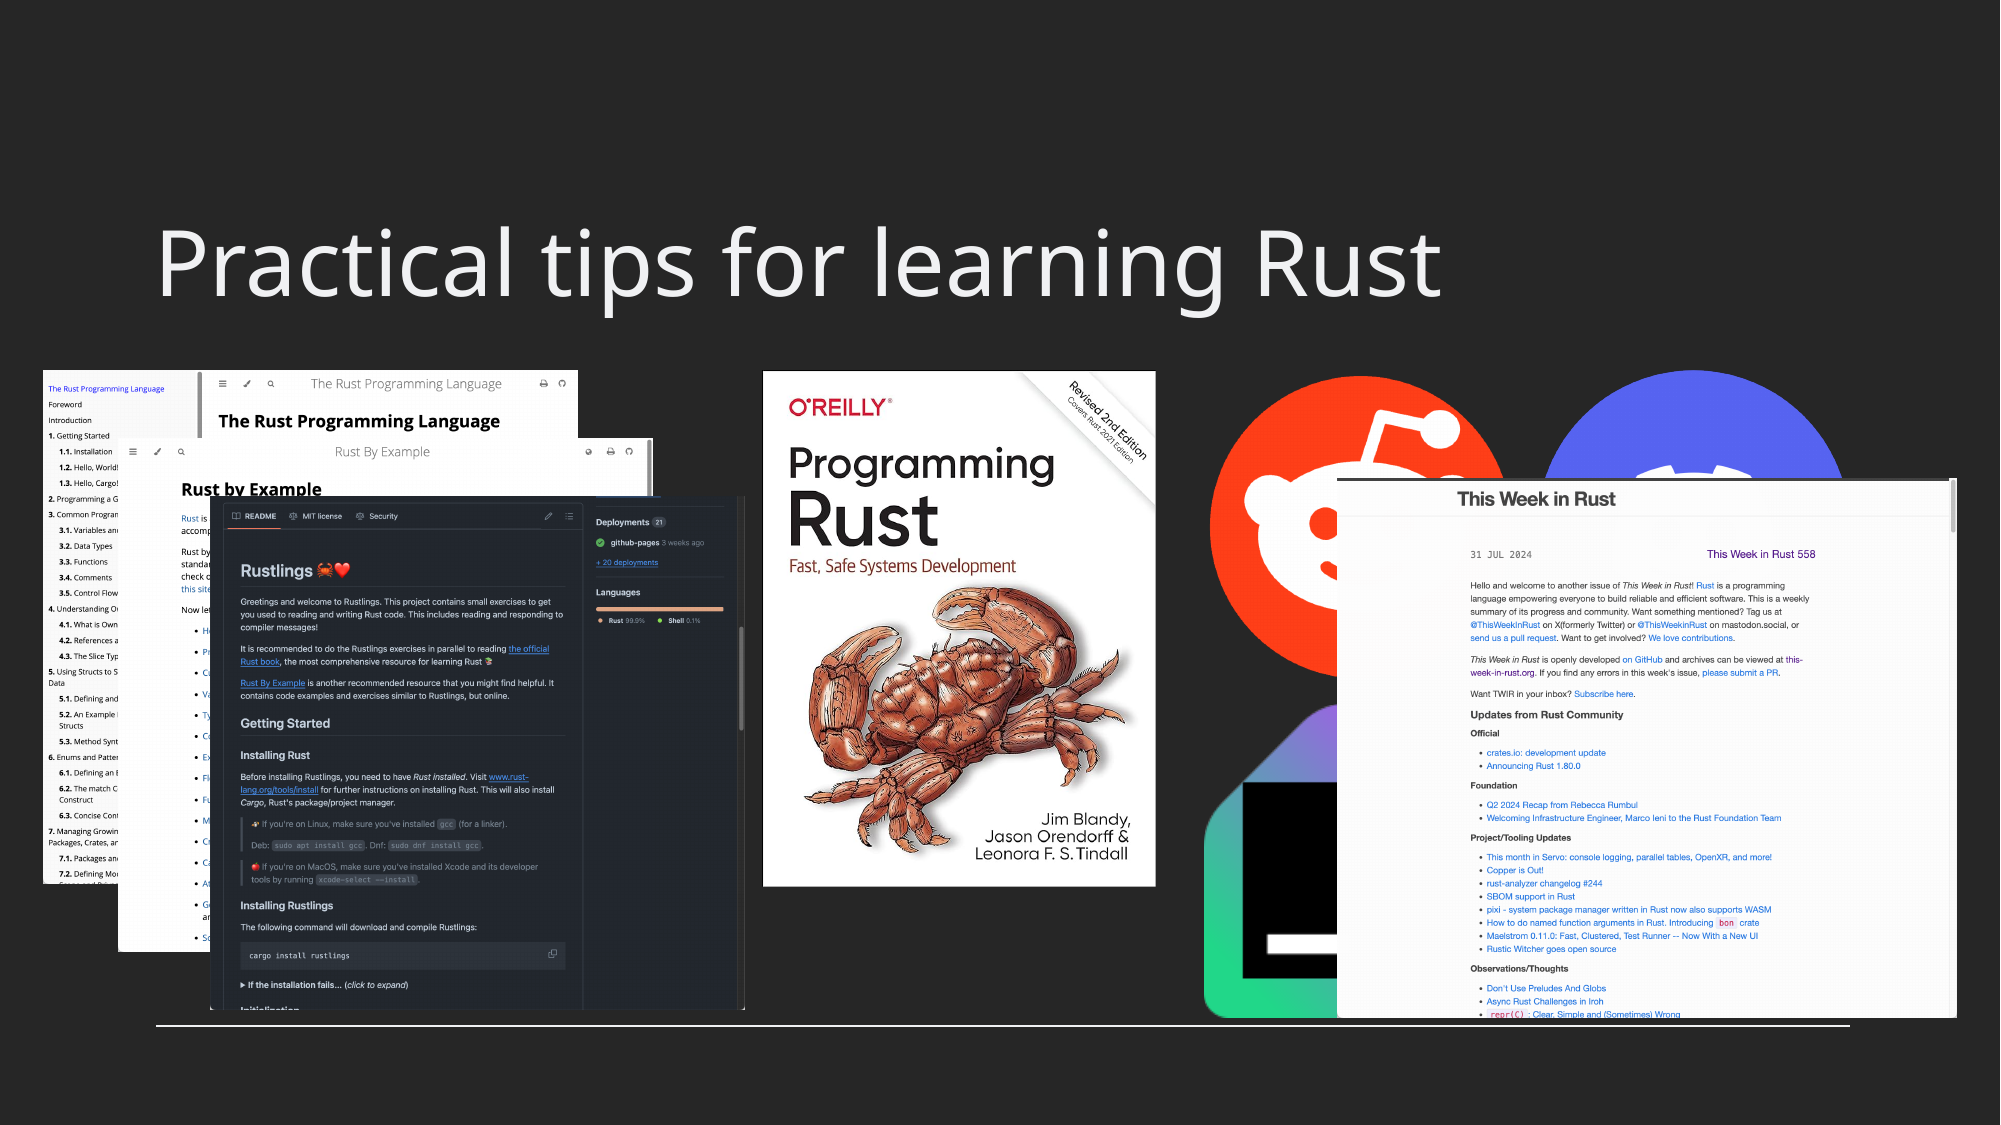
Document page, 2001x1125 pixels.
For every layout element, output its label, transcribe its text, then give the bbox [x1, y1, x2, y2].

picture [1203, 370, 1957, 1018]
picture [43, 370, 745, 1010]
picture [762, 370, 1156, 887]
title Practical tips for learning Rust [139, 143, 1850, 322]
